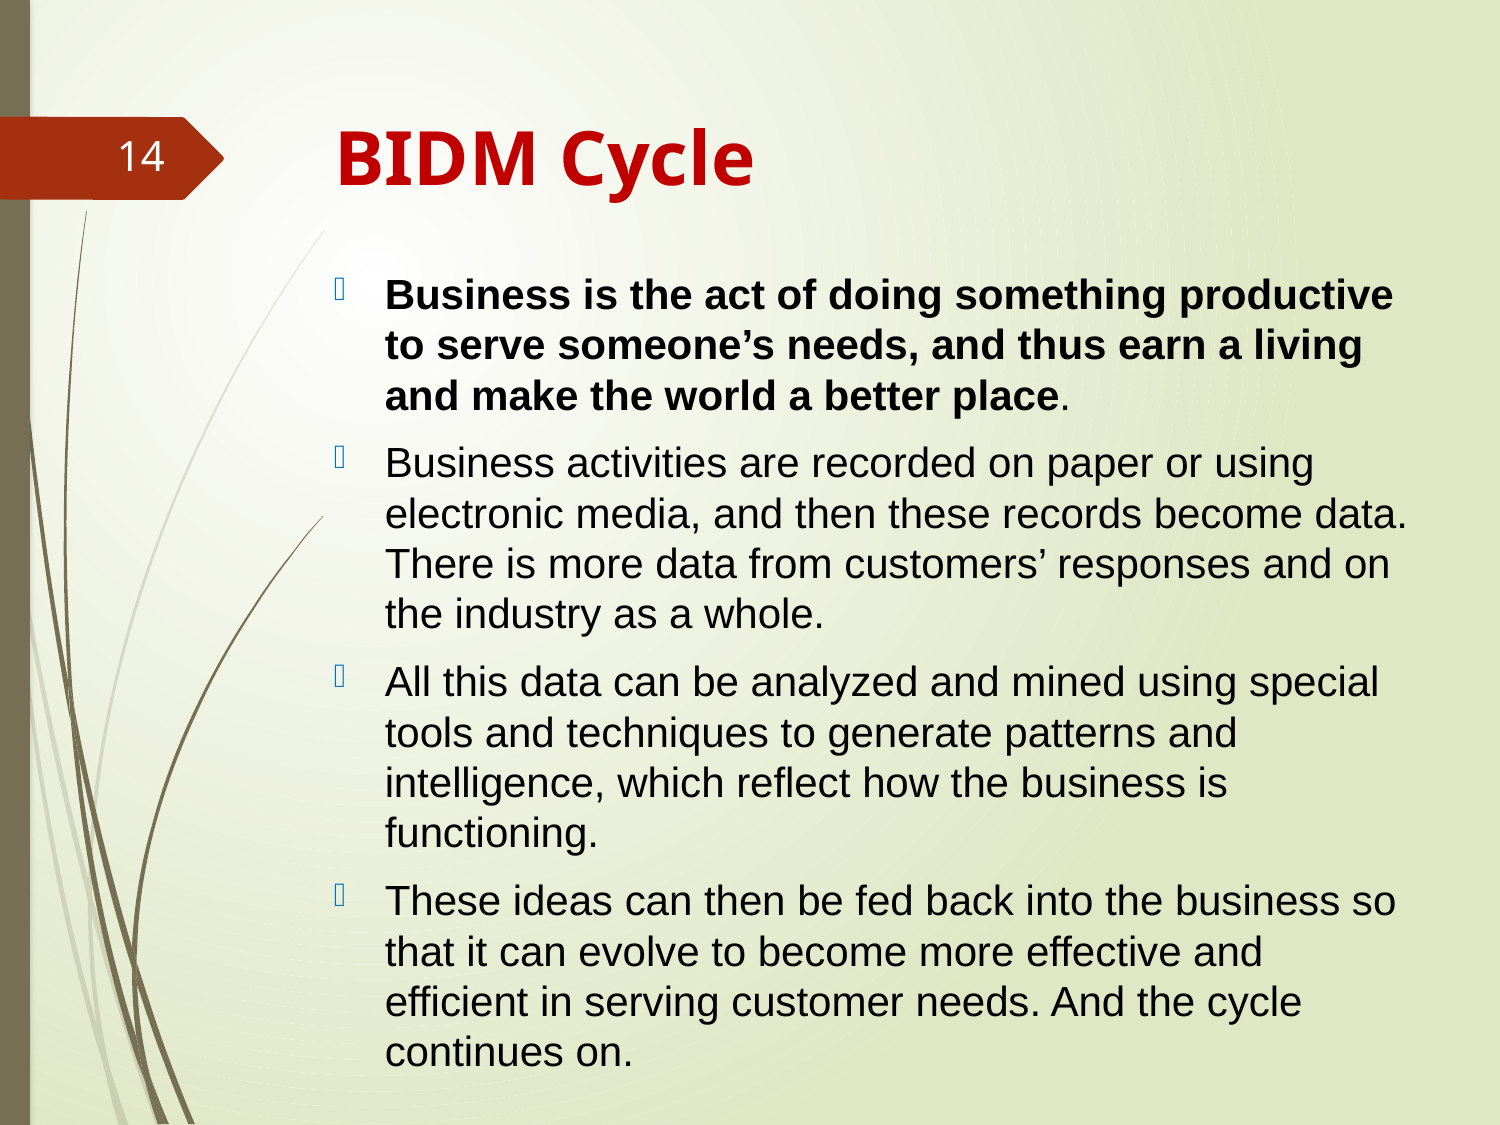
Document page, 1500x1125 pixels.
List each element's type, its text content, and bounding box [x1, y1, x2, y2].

title BIDM Cycle [319, 102, 1400, 249]
slide_number 14 [70, 129, 180, 188]
list Business is the act of doing something productive to serve someone’s needs, and thus earn a living and make the world a better place. Business activities are recorded on paper or using electronic media, and then these records become data. There is more data from customers’ responses and on the industry as a whole. All this data can be analyzed and mined using special tools and techniques to generate patterns and intelligence, which reflect how the business is functioning. These ideas can then be fed back into the business so that it can evolve to become more effective and efficient in serving customer needs. And the cycle continues on. [318, 259, 1432, 1087]
